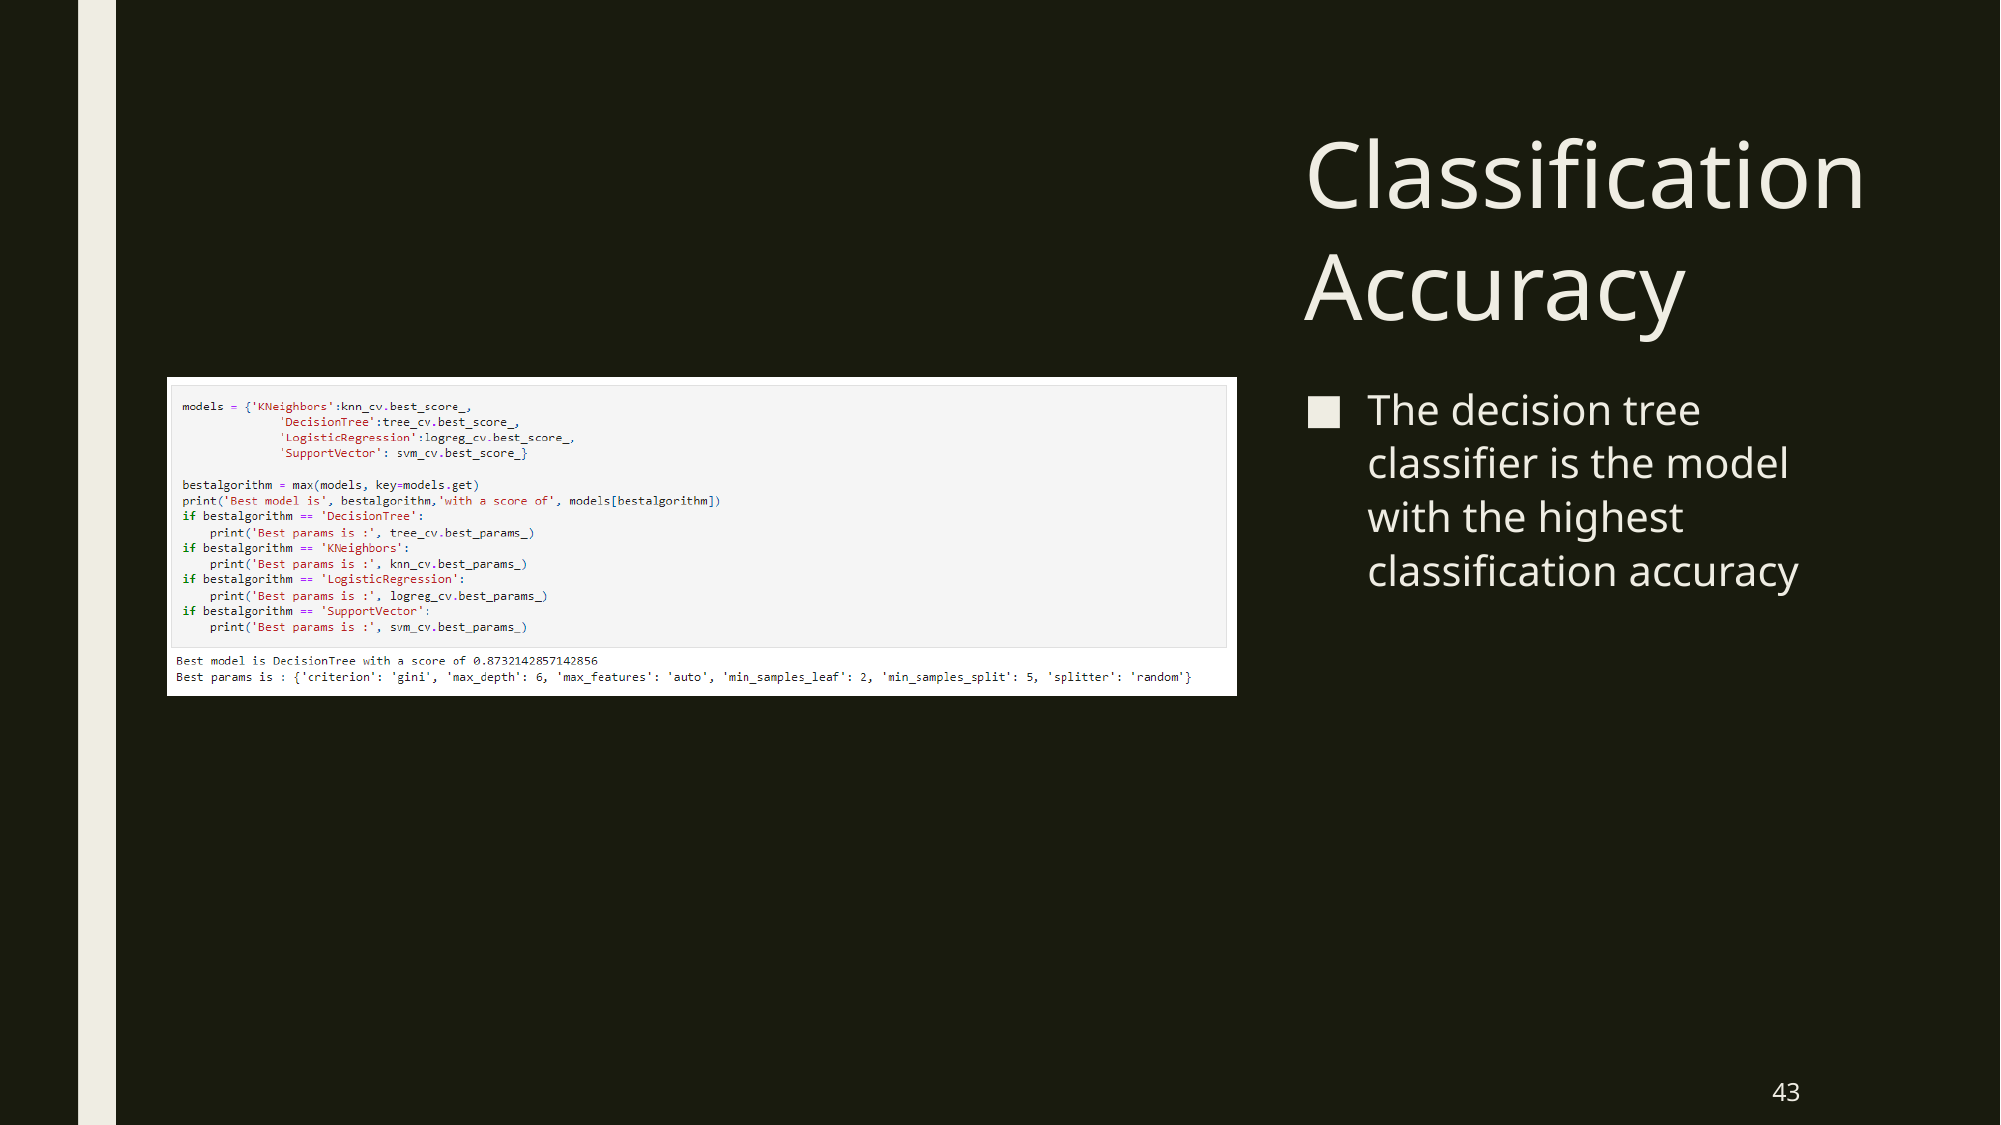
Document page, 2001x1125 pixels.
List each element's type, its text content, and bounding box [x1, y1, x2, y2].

picture [167, 377, 1237, 696]
text_box [76, 0, 119, 1125]
list The decision tree classifier is the model with the highest classification accuracy [1289, 375, 1890, 963]
text_box Classification Accuracy [1289, 112, 1890, 357]
slide_number 43 [1553, 1058, 1816, 1125]
